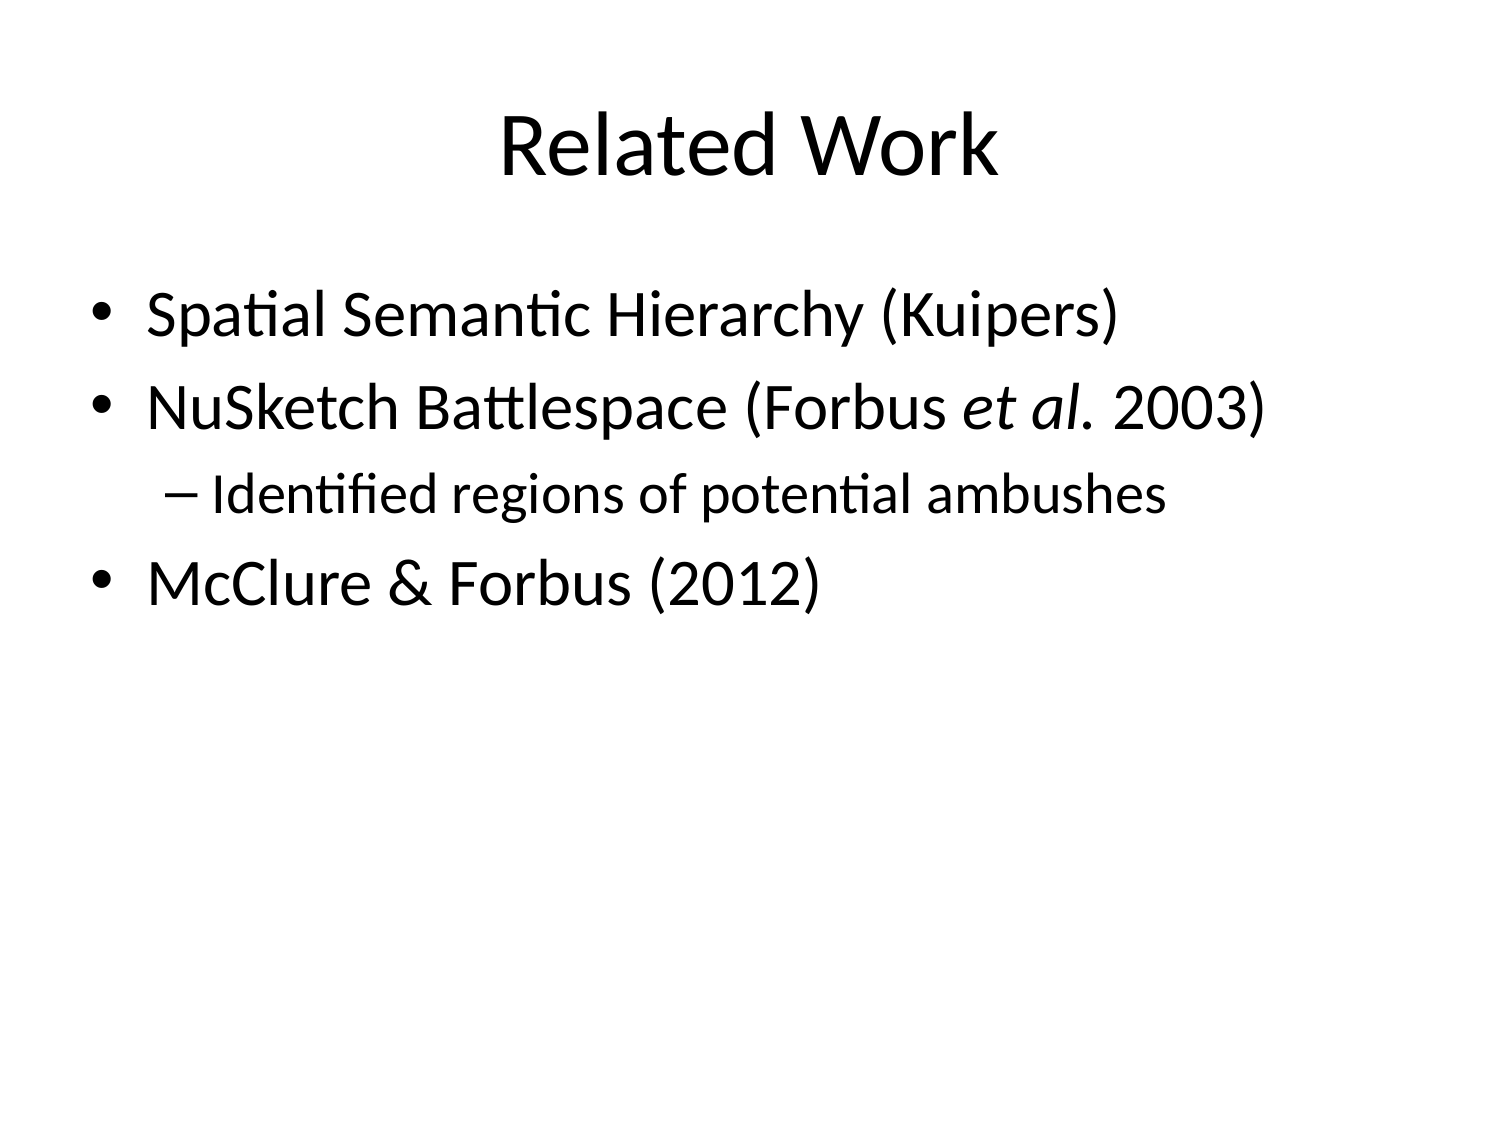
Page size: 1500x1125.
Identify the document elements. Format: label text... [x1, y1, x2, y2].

list Spatial Semantic Hierarchy (Kuipers) NuSketch Battlespace (Forbus et al. 2003) Identified regions of potential ambushes McClure & Forbus (2012) [75, 262, 1425, 1005]
title Related Work [75, 45, 1425, 233]
